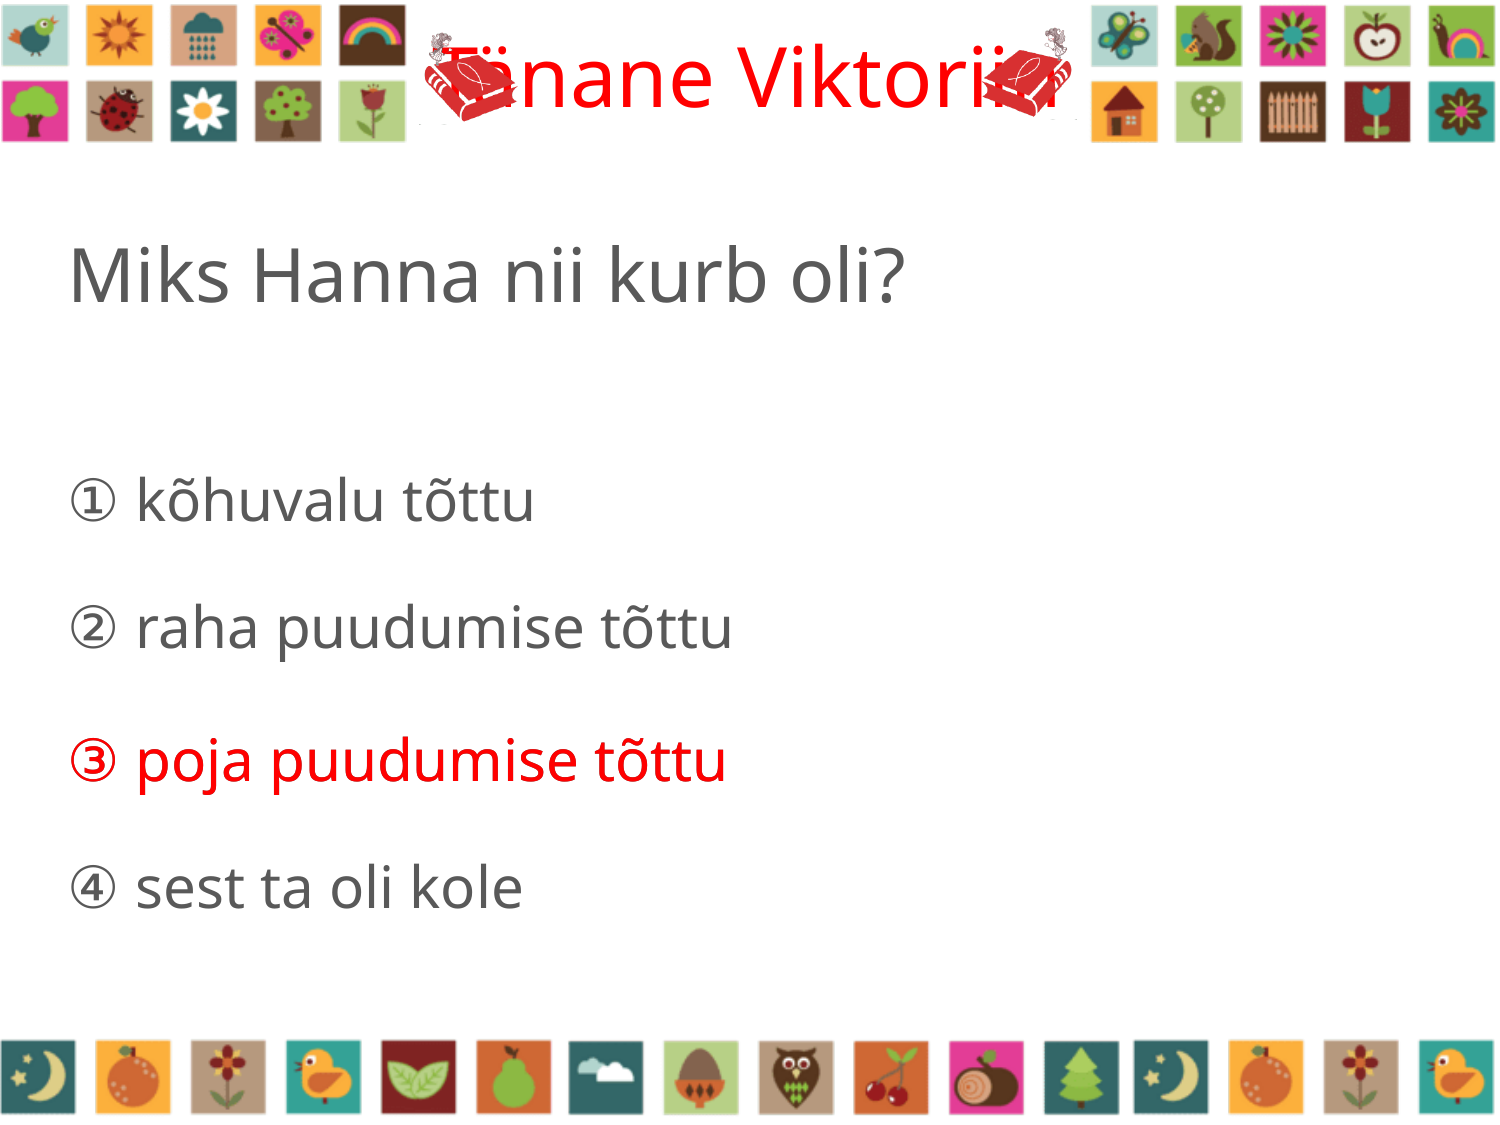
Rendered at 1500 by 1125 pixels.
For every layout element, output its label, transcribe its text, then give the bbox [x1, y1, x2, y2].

text_box Miks Hanna nii kurb oli? [53, 219, 1436, 325]
text_box ① kõhuvalu tõttu [53, 456, 1436, 541]
text_box Tänane Viktoriin [547, 16, 1078, 131]
text_box ③ poja puudumise tõttu [53, 716, 1483, 801]
text_box ④ sest ta oli kole [53, 842, 1483, 928]
picture [0, 3, 550, 150]
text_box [0, 1028, 1500, 1118]
text_box ② raha puudumise tõttu [53, 582, 1436, 668]
picture [950, 3, 1500, 150]
